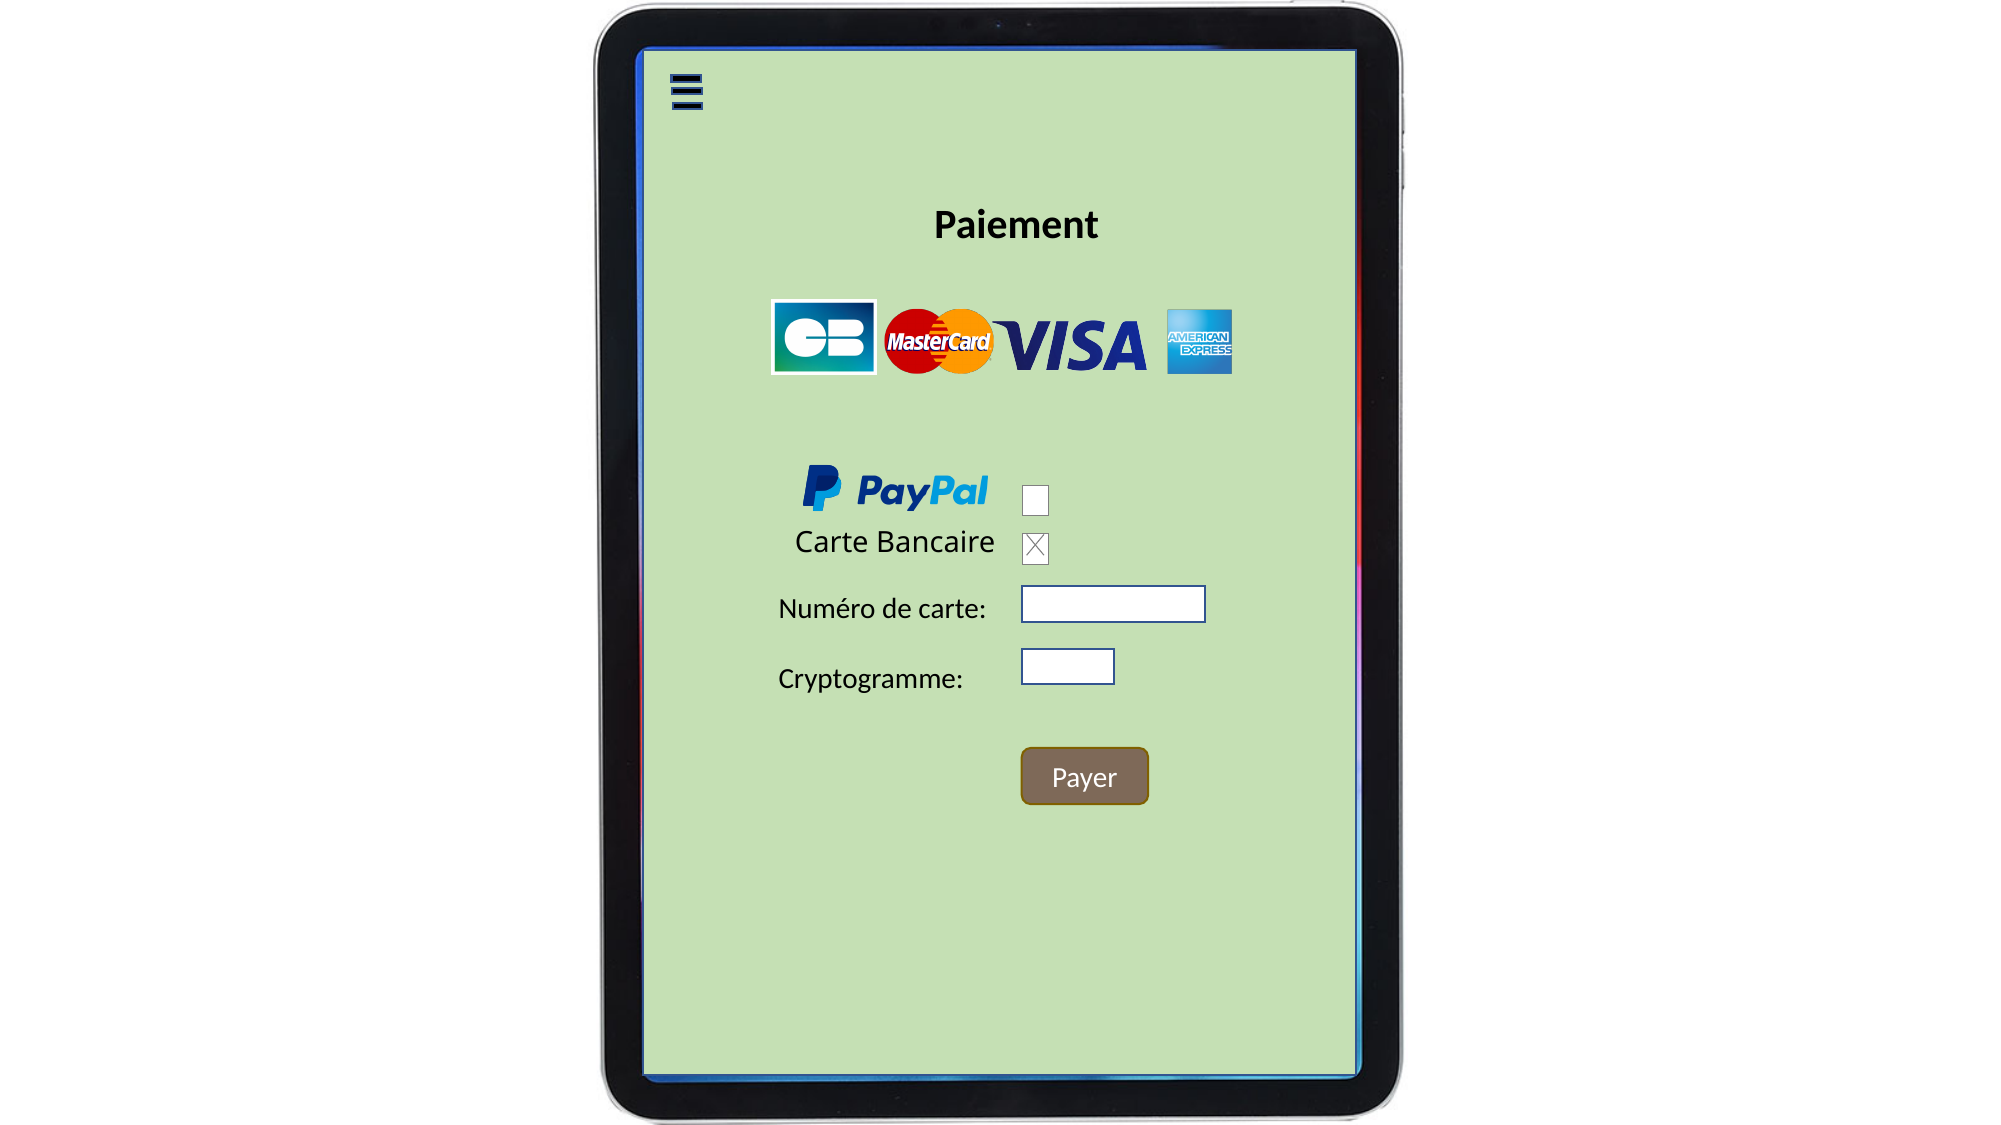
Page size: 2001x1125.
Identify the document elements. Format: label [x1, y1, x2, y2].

picture [437, 0, 1563, 1125]
text_box [768, 481, 1049, 565]
